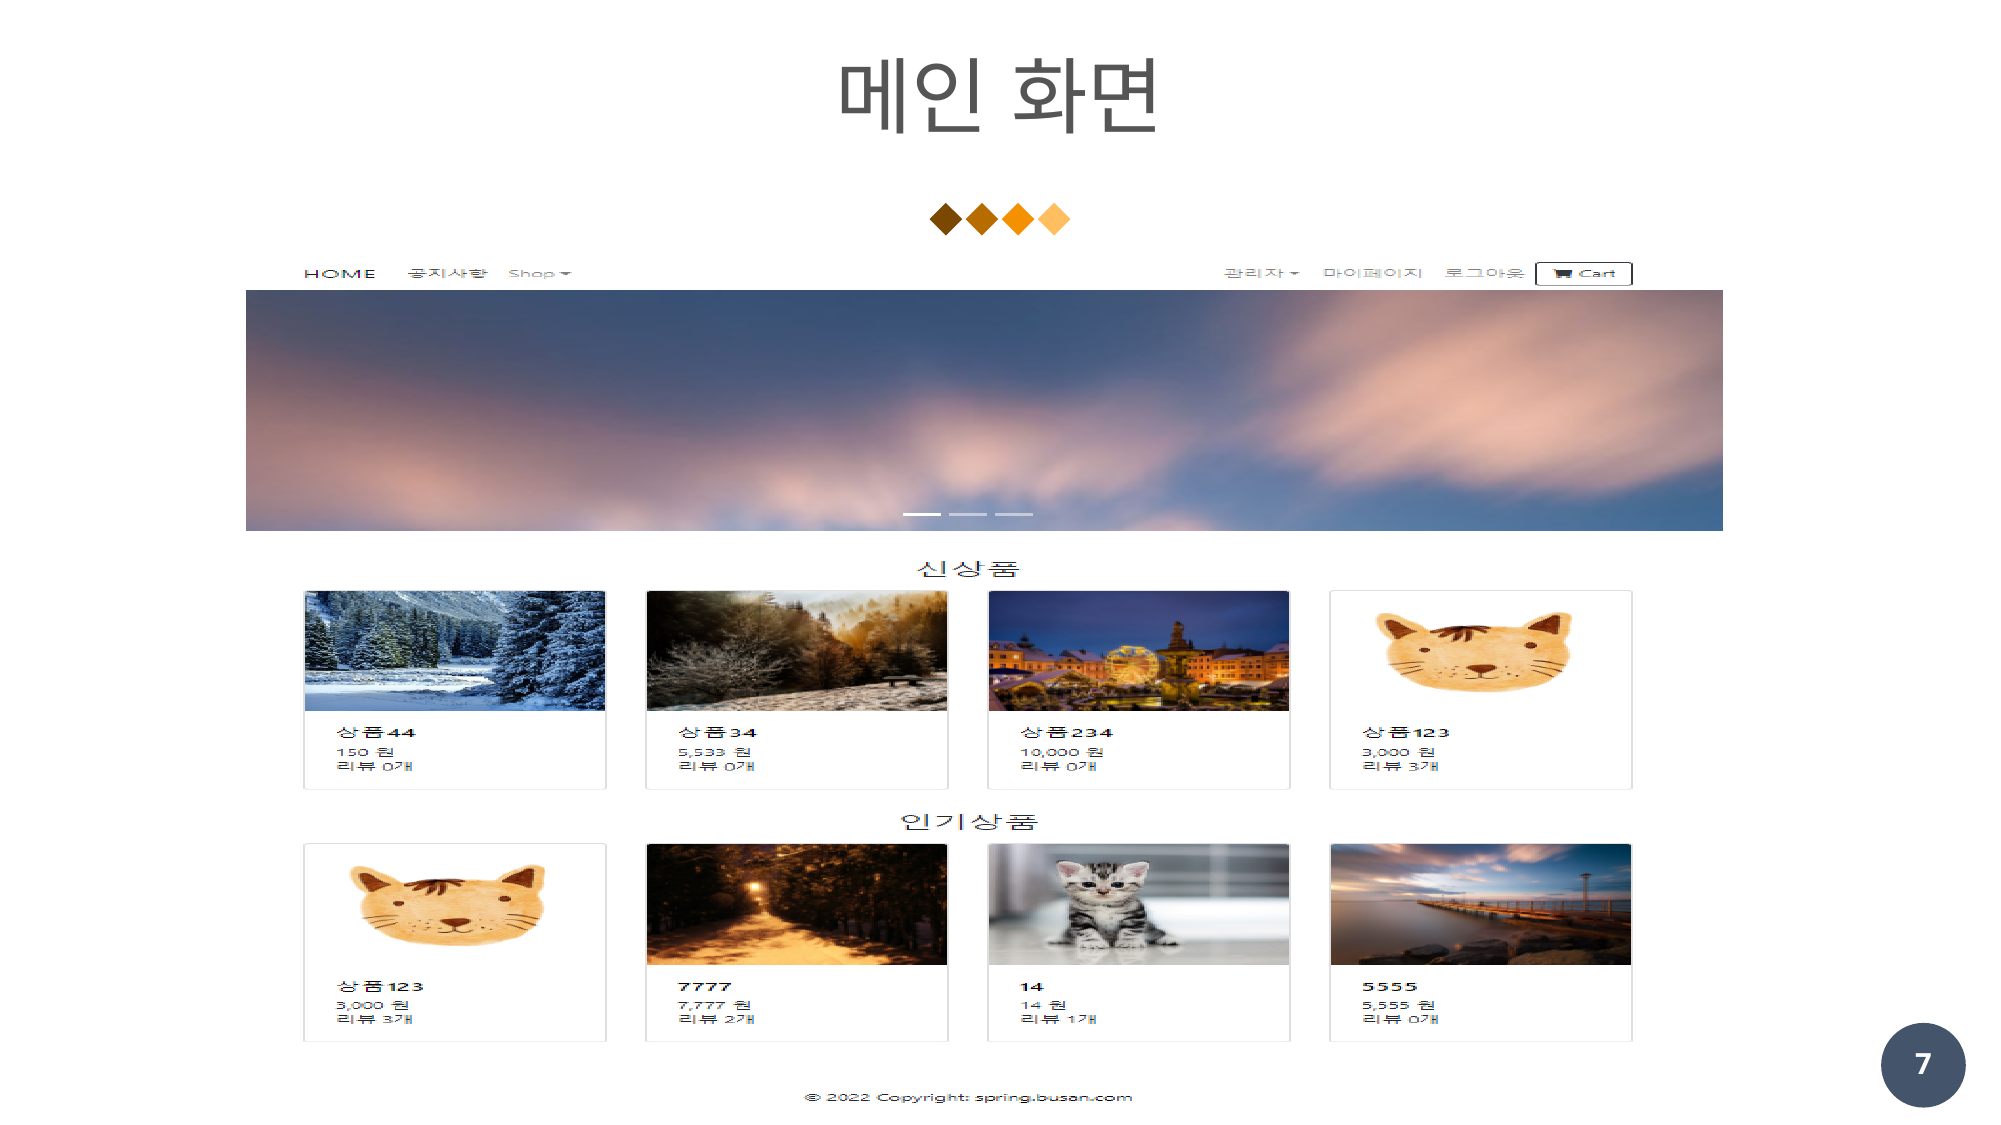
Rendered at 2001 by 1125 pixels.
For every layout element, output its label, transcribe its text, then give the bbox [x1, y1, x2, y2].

title 메인 화면 [293, 34, 1707, 167]
picture [246, 257, 1723, 1125]
slide_number 7 [1873, 1035, 1974, 1096]
